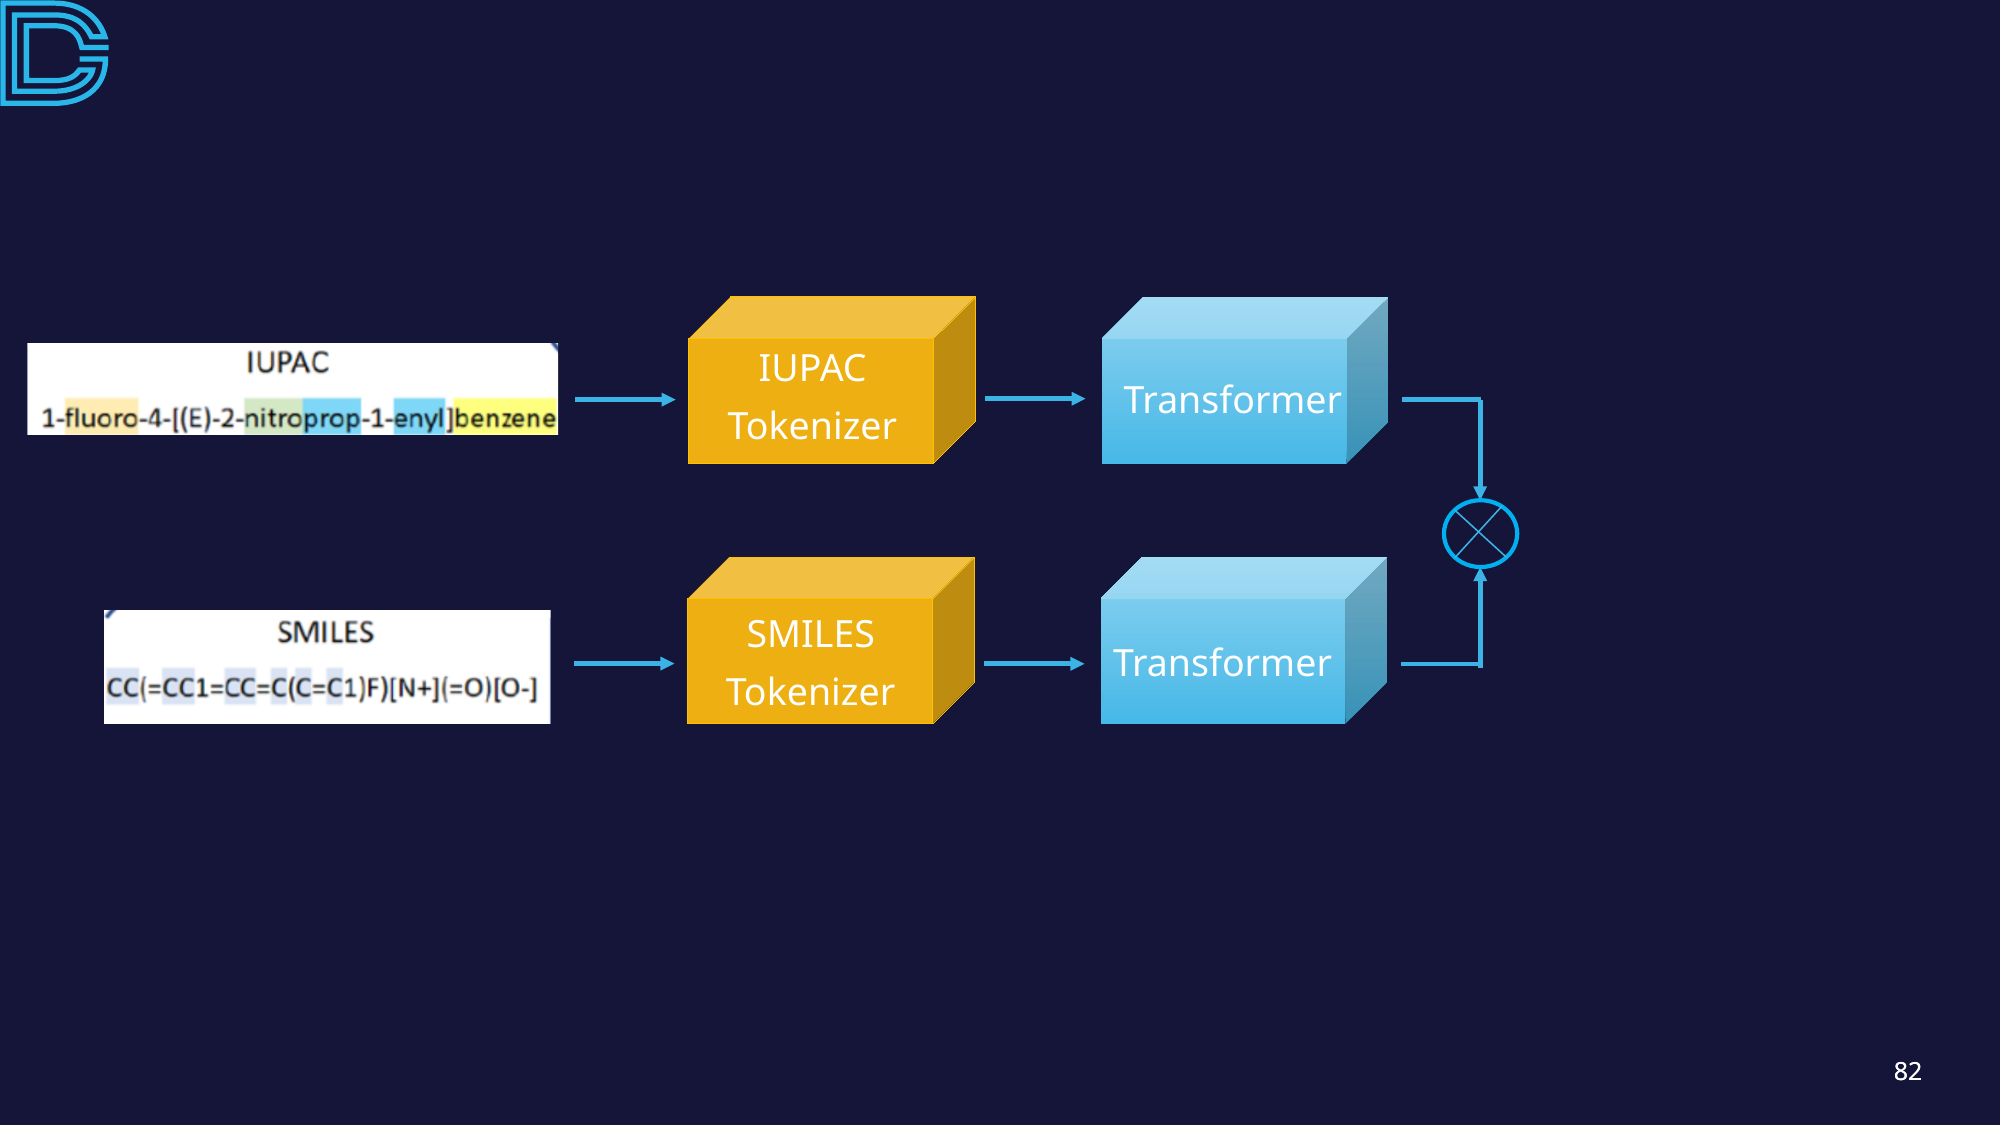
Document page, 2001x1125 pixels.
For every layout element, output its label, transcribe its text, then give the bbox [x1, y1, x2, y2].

text_box [1441, 515, 1447, 552]
text_box Transformer [1108, 368, 1396, 429]
text_box [1464, 566, 1497, 570]
picture [26, 343, 559, 436]
text_box [1101, 296, 1389, 464]
text_box [688, 296, 976, 464]
text_box SMILES Tokenizer [690, 602, 931, 720]
text_box [1456, 498, 1520, 557]
text_box IUPAC Tokenizer [692, 336, 933, 455]
text_box [687, 557, 975, 724]
slide_number 82 [1472, 1057, 1923, 1088]
text_box [1100, 692, 1378, 724]
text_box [1452, 507, 1505, 556]
text_box [1100, 557, 1388, 685]
picture [103, 610, 552, 724]
text_box Transformer [1098, 631, 1385, 692]
